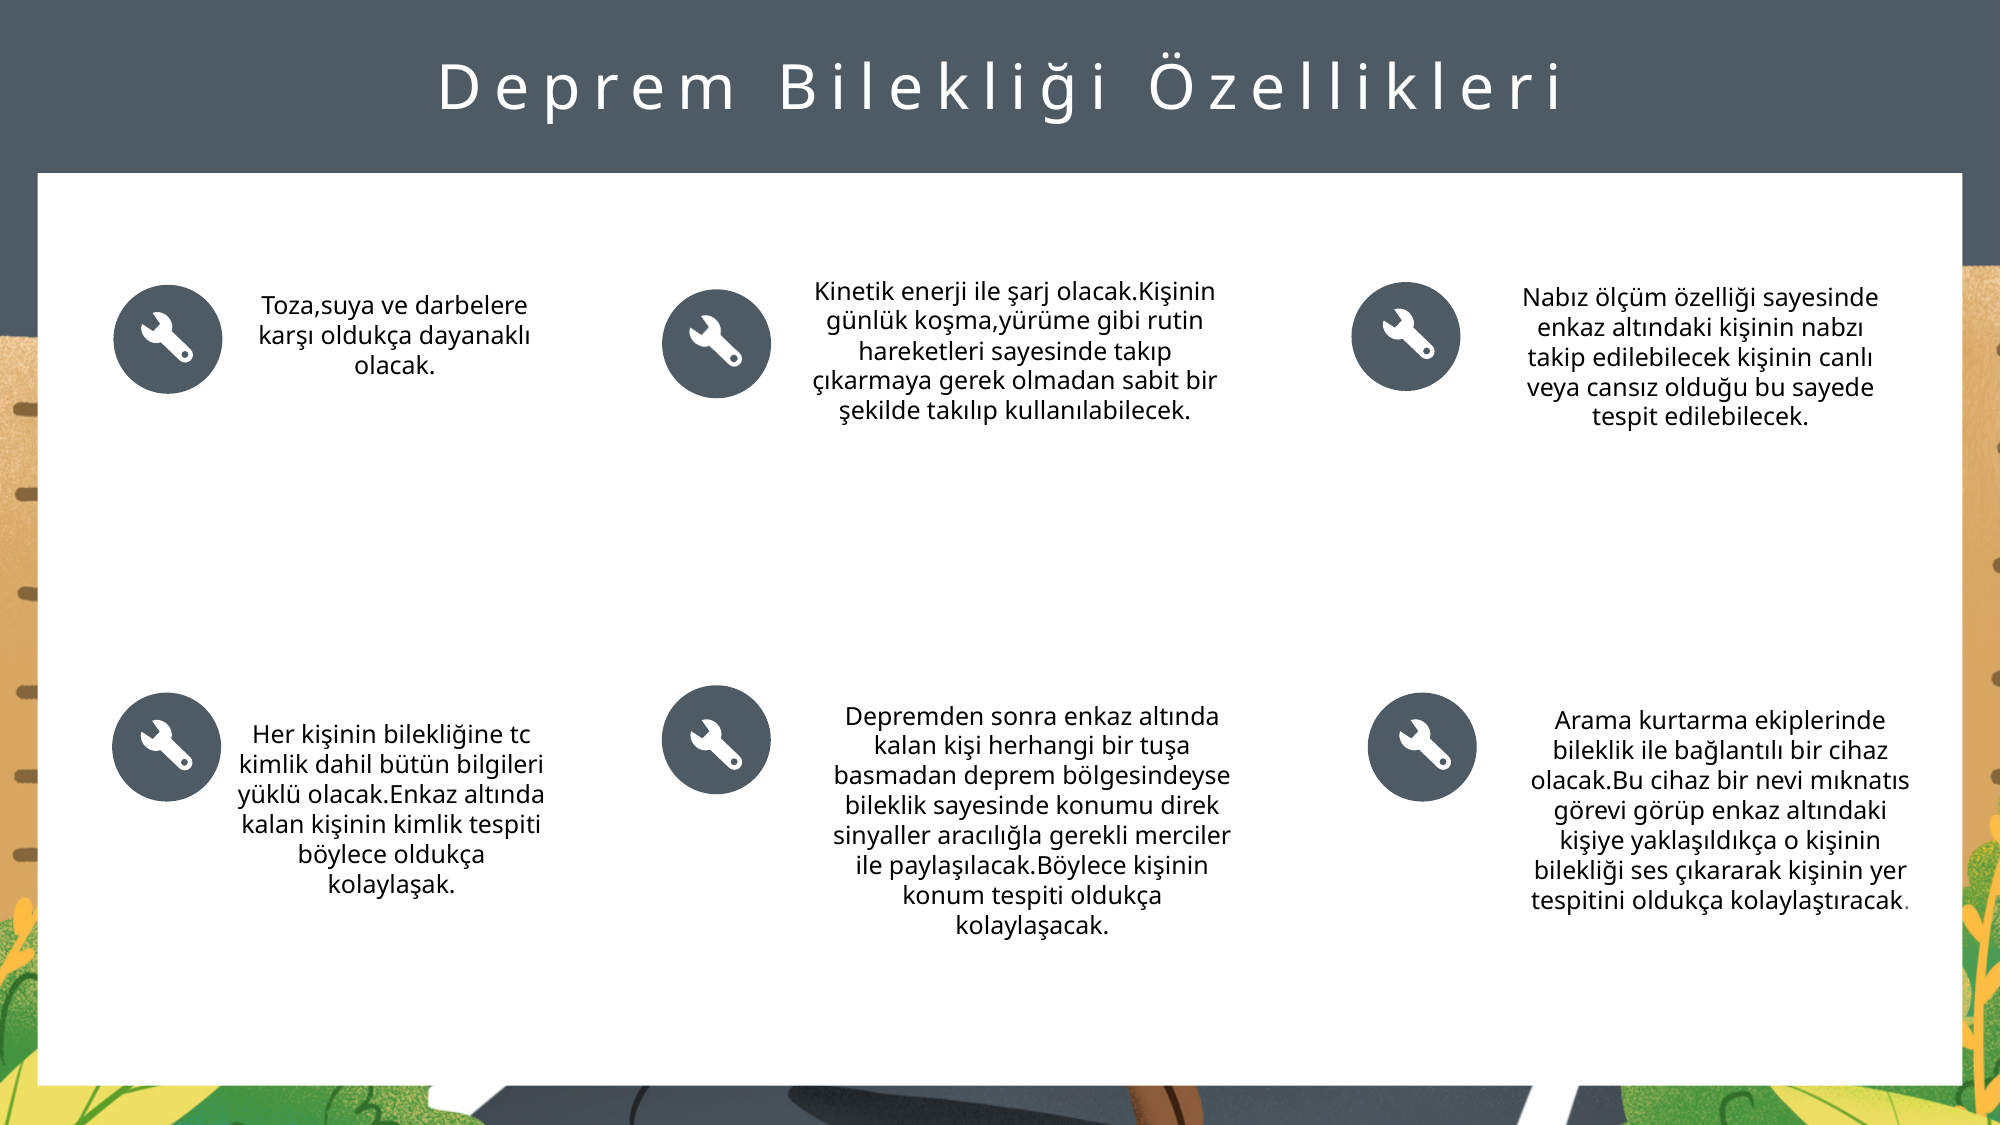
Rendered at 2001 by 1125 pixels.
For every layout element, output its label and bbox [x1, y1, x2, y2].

picture [689, 315, 743, 367]
text_box [0, 0, 2000, 1125]
